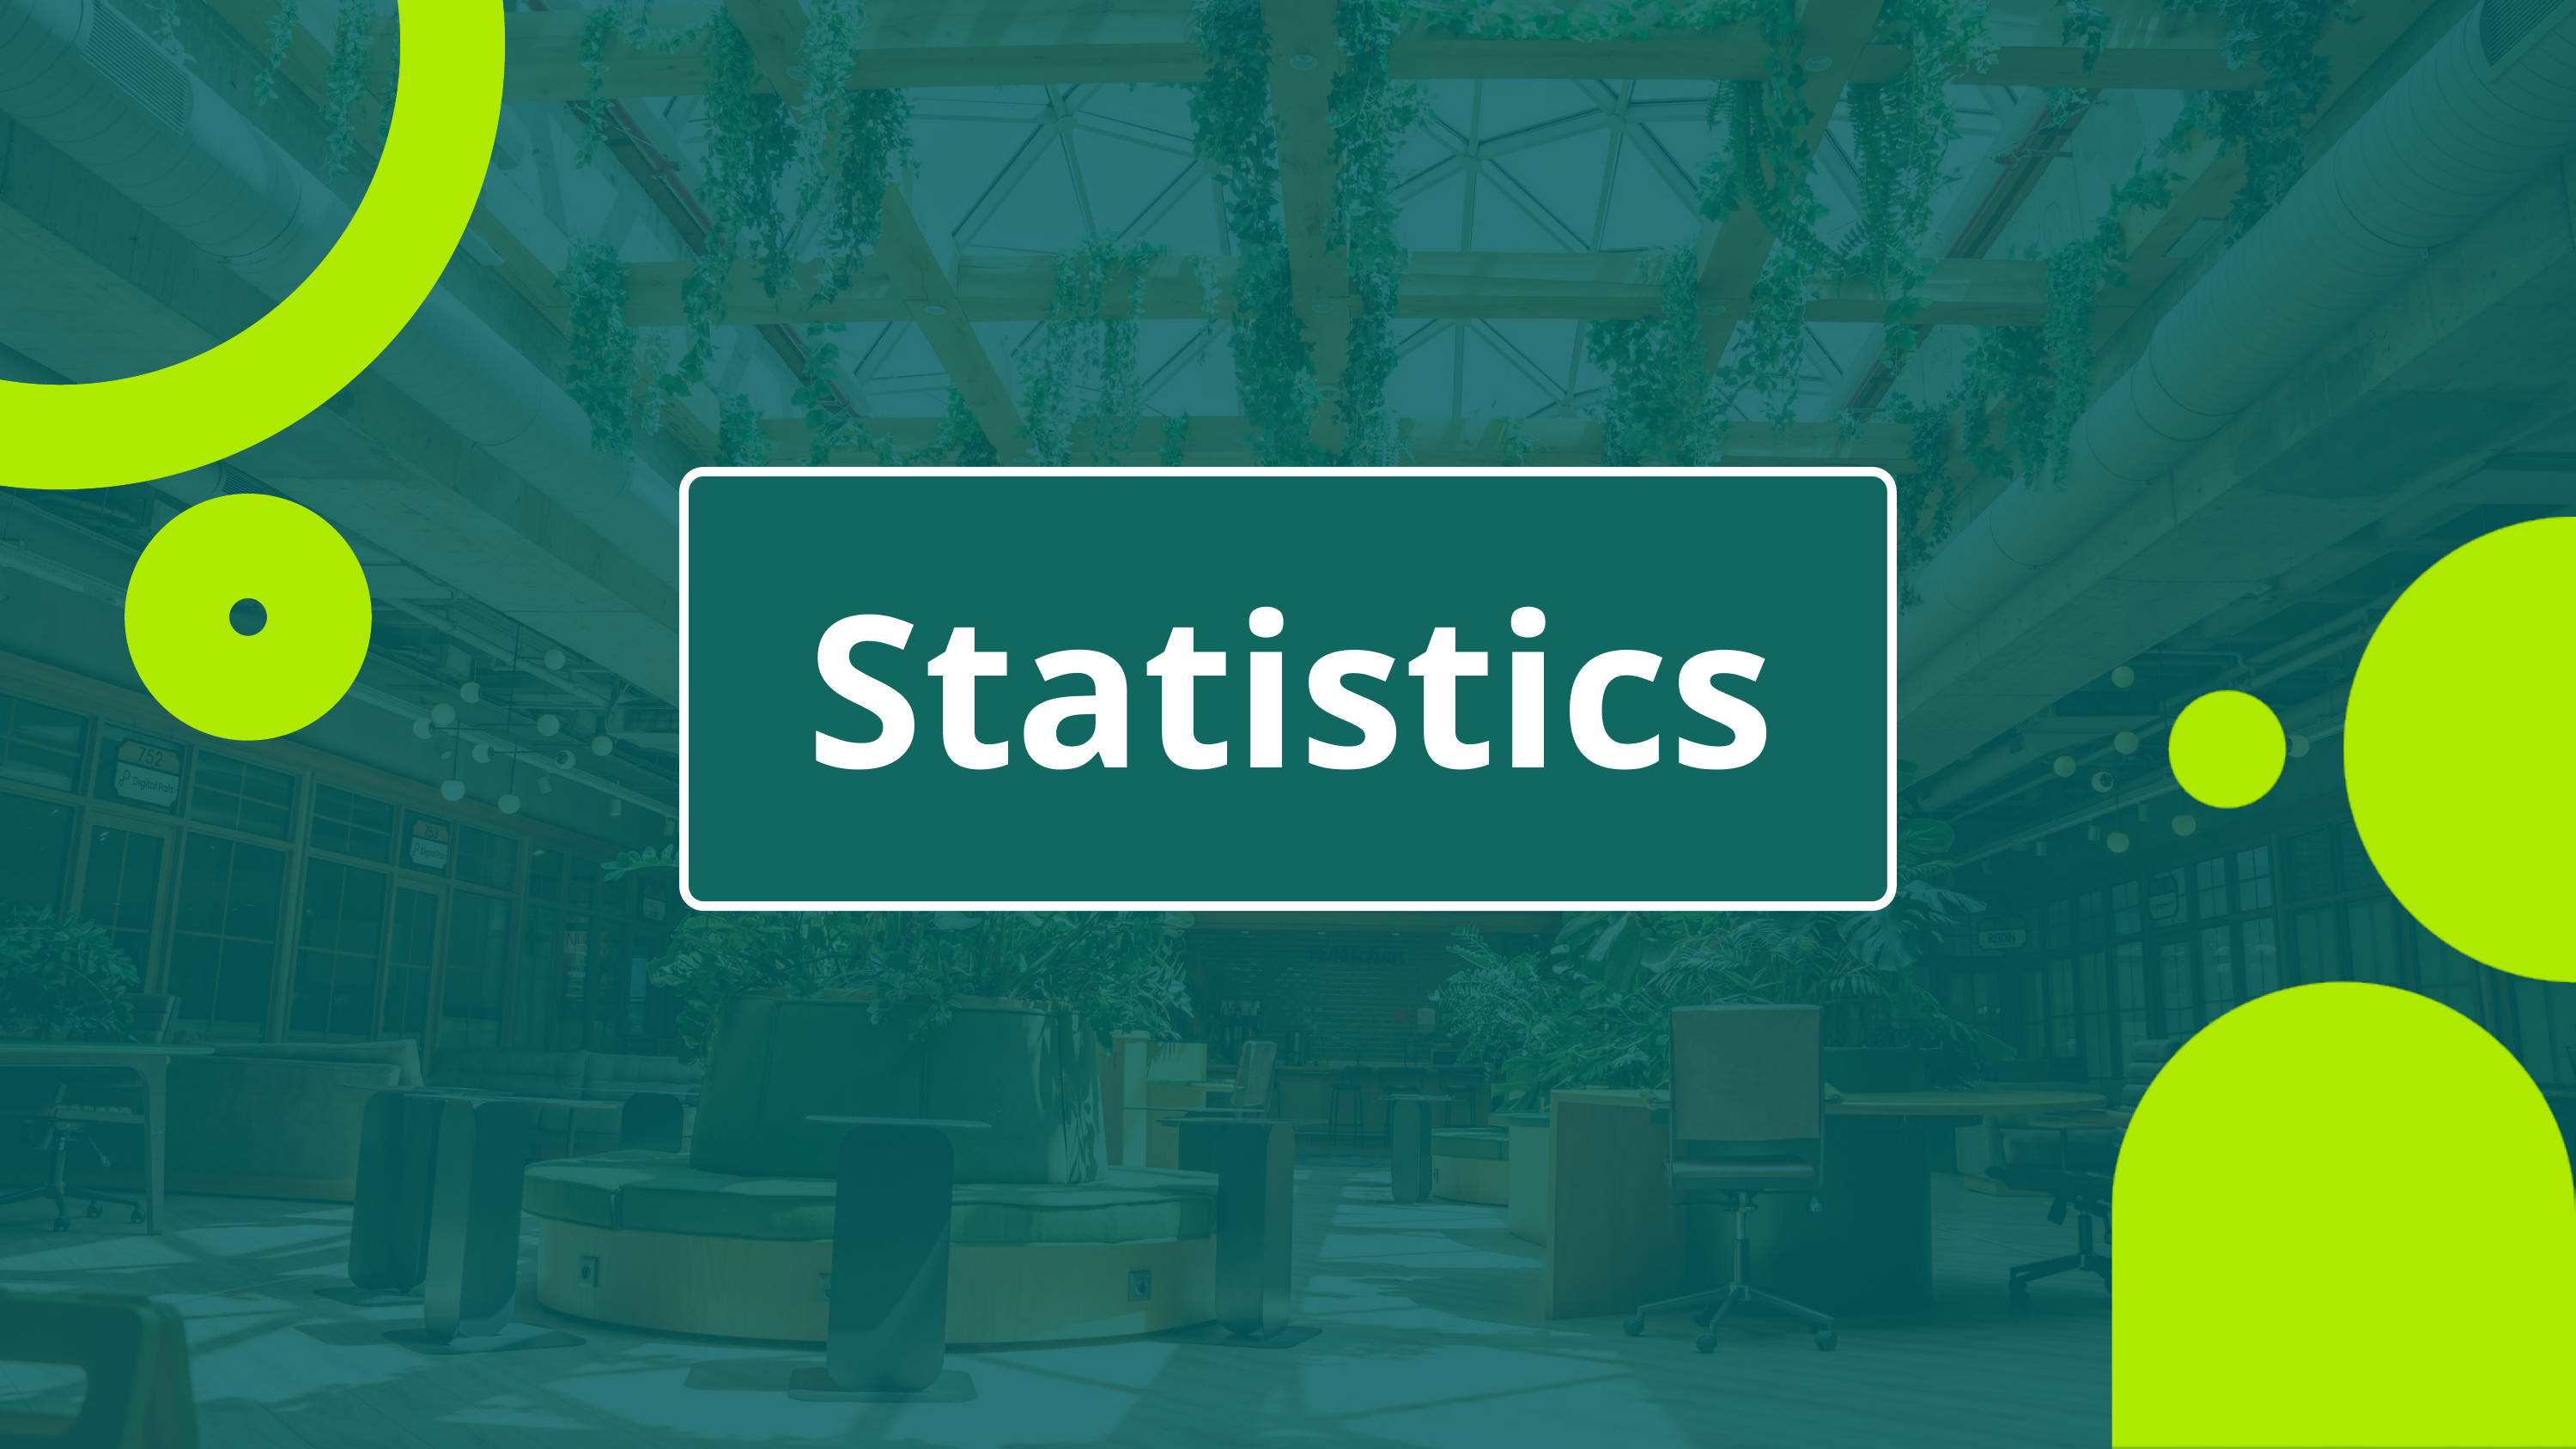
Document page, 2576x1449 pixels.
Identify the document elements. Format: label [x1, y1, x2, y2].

text_box [0, 0, 453, 438]
text_box [176, 545, 320, 688]
text_box [0, 0, 2576, 1449]
text_box [683, 471, 1893, 906]
text_box [2111, 517, 2576, 1449]
